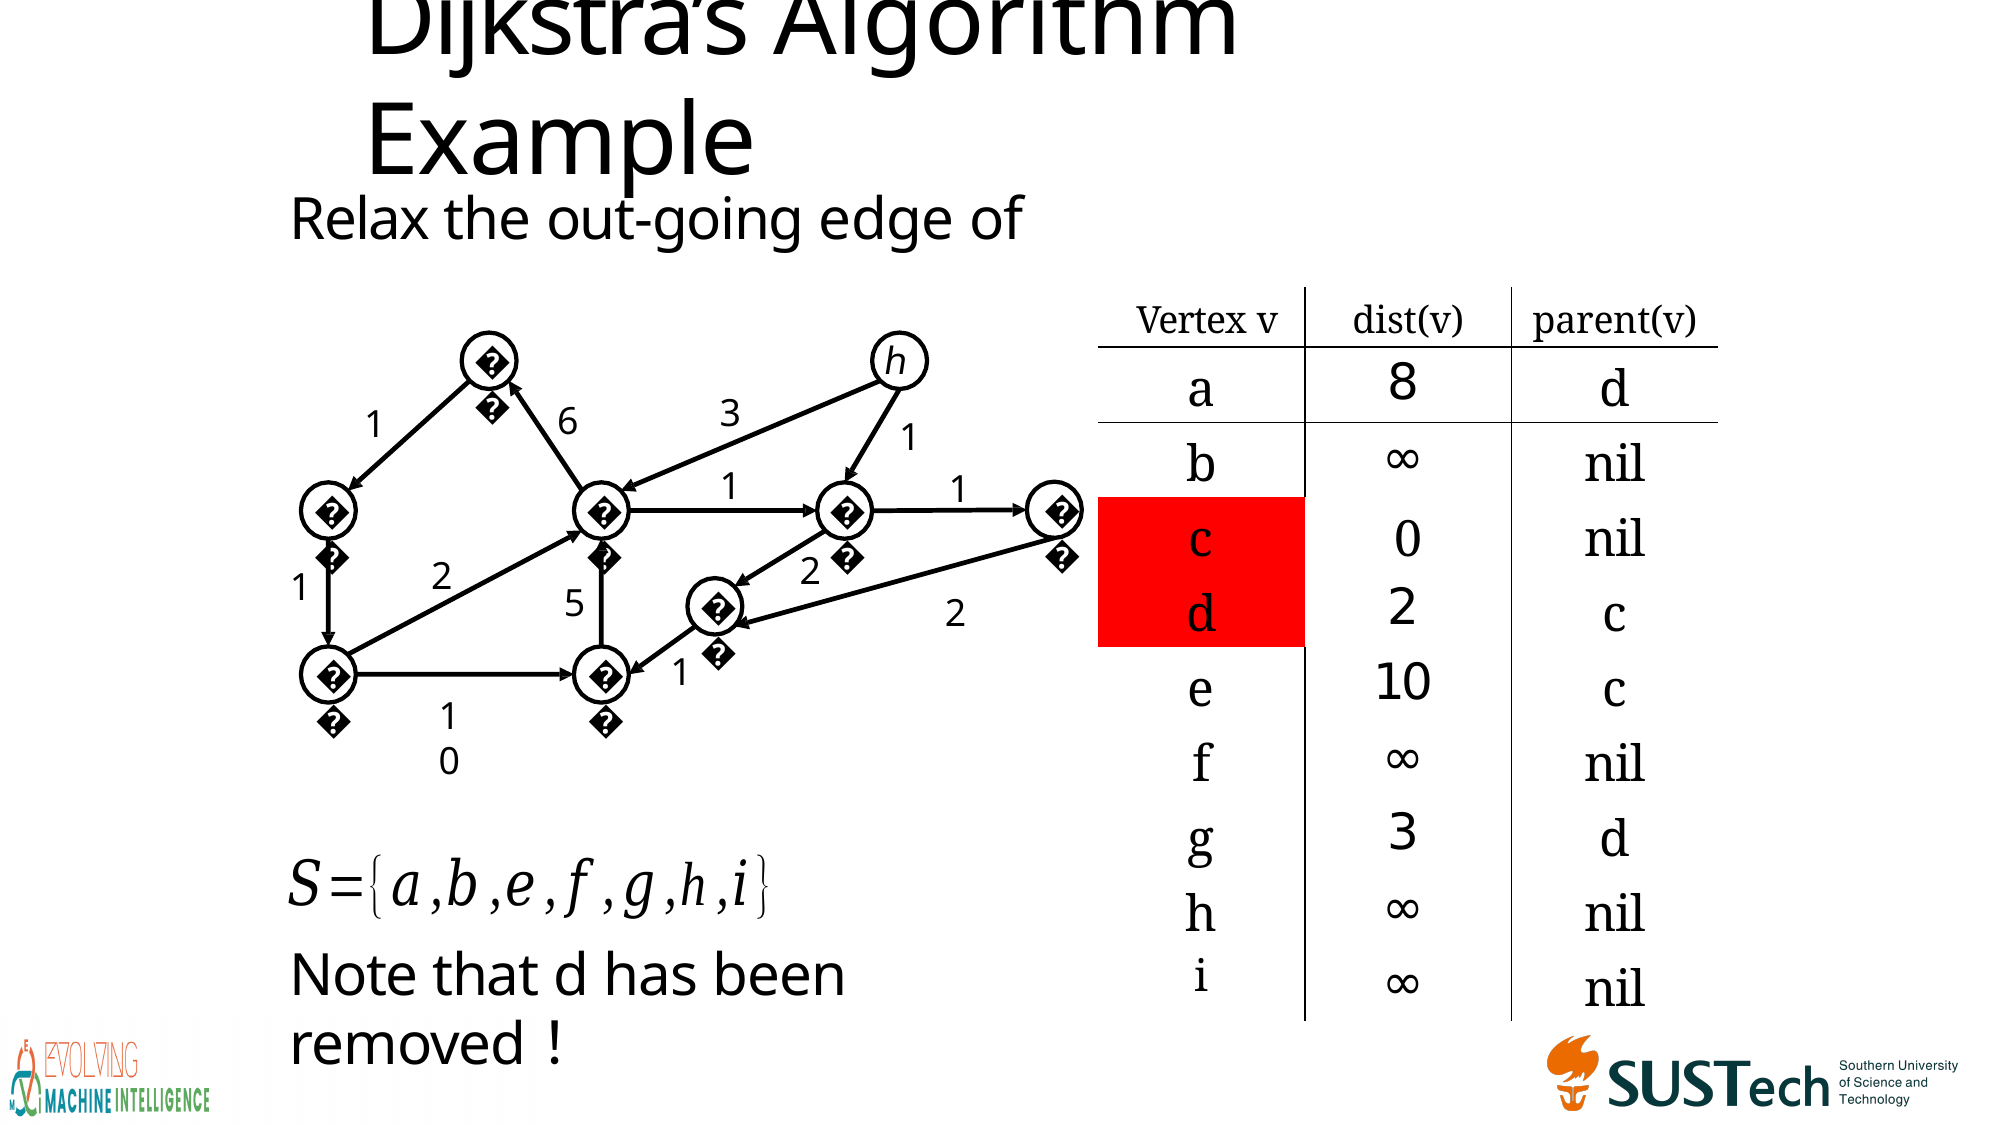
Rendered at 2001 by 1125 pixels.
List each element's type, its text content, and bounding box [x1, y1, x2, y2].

table_cell 2 [1305, 572, 1511, 647]
table_cell nil [1512, 872, 1718, 947]
picture [1547, 1035, 1958, 1111]
text_box 𝑓 [697, 580, 723, 673]
text_box [592, 646, 629, 702]
table_cell 0 [1305, 497, 1511, 572]
table_cell d [1512, 797, 1718, 872]
text_box [923, 346, 928, 376]
text_box [872, 502, 1027, 518]
text_box [620, 378, 882, 492]
text_box 𝑔 [826, 485, 854, 578]
text_box [346, 530, 583, 657]
text_box 1 [287, 560, 313, 608]
table_cell b [1098, 423, 1304, 497]
text_box [461, 339, 471, 382]
text_box 𝑒 [585, 648, 609, 741]
text_box 1 [717, 459, 743, 507]
text_box [319, 646, 356, 702]
text_box [734, 528, 827, 587]
text_box [833, 482, 872, 537]
table_cell h [1098, 872, 1304, 947]
text_box [705, 578, 743, 634]
table_cell g [1098, 797, 1304, 872]
text_box 2 [942, 587, 968, 635]
table_cell ∞ [1306, 947, 1511, 1021]
text_box ℎ 1 [882, 335, 923, 458]
table_header dist(v) [1306, 287, 1511, 346]
text_box 2 [429, 550, 454, 598]
table_cell 3 [1306, 797, 1511, 872]
table_cell nil [1512, 947, 1718, 1021]
text_box 2 [797, 545, 823, 593]
text_box Note that d has been removed！ [287, 937, 1090, 1077]
table_cell c [1512, 647, 1718, 722]
text_box [734, 535, 1056, 630]
text_box 𝑑 [583, 485, 610, 578]
text_box [573, 652, 585, 697]
table_cell c [1512, 572, 1718, 647]
table_cell nil [1512, 722, 1718, 797]
text_box 𝑎 [471, 335, 497, 428]
text_box [872, 339, 882, 382]
table_cell 10 [1306, 647, 1511, 722]
text_box [321, 538, 336, 647]
table_cell i [1098, 947, 1304, 1021]
text_box [317, 482, 356, 538]
table_cell ∞ [1306, 423, 1511, 497]
table_cell d [1512, 348, 1718, 422]
text_box [817, 489, 826, 530]
text_box [1026, 485, 1041, 535]
text_box [508, 380, 585, 492]
text_box 1 [362, 398, 388, 446]
text_box [300, 652, 312, 697]
title Dijkstra’s Algorithm Example [361, 0, 1624, 195]
table_cell a [1098, 348, 1304, 422]
text_box [478, 332, 517, 388]
text_box 𝑖 [1041, 484, 1058, 577]
text_box [1043, 481, 1082, 538]
text_box 1 [668, 646, 694, 694]
table_cell e [1098, 647, 1304, 722]
table_cell d [1098, 572, 1305, 647]
text_box [628, 503, 818, 518]
text_box 3 [717, 386, 743, 434]
text_box [300, 488, 311, 533]
picture [0, 1012, 547, 1125]
table_cell nil [1512, 423, 1718, 497]
text_box [573, 491, 583, 530]
table_header parent(v) [1512, 287, 1718, 346]
table_cell 8 [1306, 348, 1511, 422]
text_box 10 [436, 689, 483, 782]
table_header Vertex v [1098, 287, 1304, 346]
text_box 5 [561, 576, 587, 624]
table_cell f [1098, 722, 1304, 797]
text_box [628, 624, 697, 675]
text_box [590, 482, 629, 538]
text_box 6 [554, 394, 580, 442]
text_box 𝑐 [312, 648, 335, 741]
table_cell ∞ [1306, 872, 1511, 947]
text_box [348, 379, 471, 491]
text_box 𝑏 [311, 485, 336, 578]
text_box 1 [946, 462, 972, 510]
table_cell c [1098, 497, 1305, 572]
table_cell nil [1512, 497, 1718, 572]
text_box [687, 585, 697, 627]
table_cell ∞ [1306, 722, 1511, 797]
text_box [594, 538, 609, 647]
text_box [355, 667, 574, 682]
text_box [844, 414, 882, 483]
